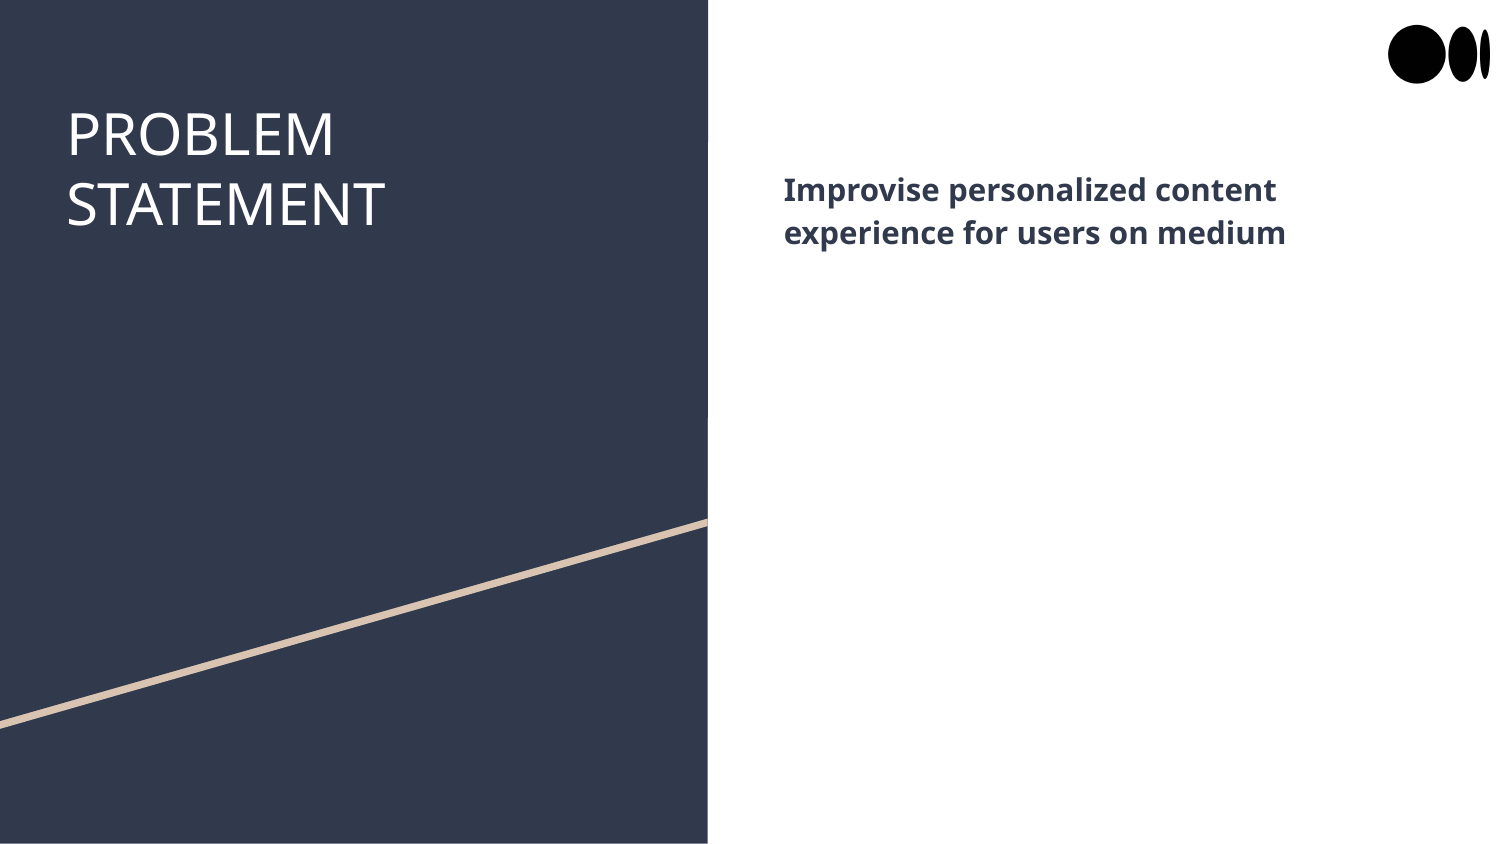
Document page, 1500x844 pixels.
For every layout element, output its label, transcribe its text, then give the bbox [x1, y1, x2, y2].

title Improvise personalized content experience for users on medium [768, 149, 1377, 561]
picture [1376, 0, 1500, 109]
title PROBLEM STATEMENT [51, 82, 660, 494]
